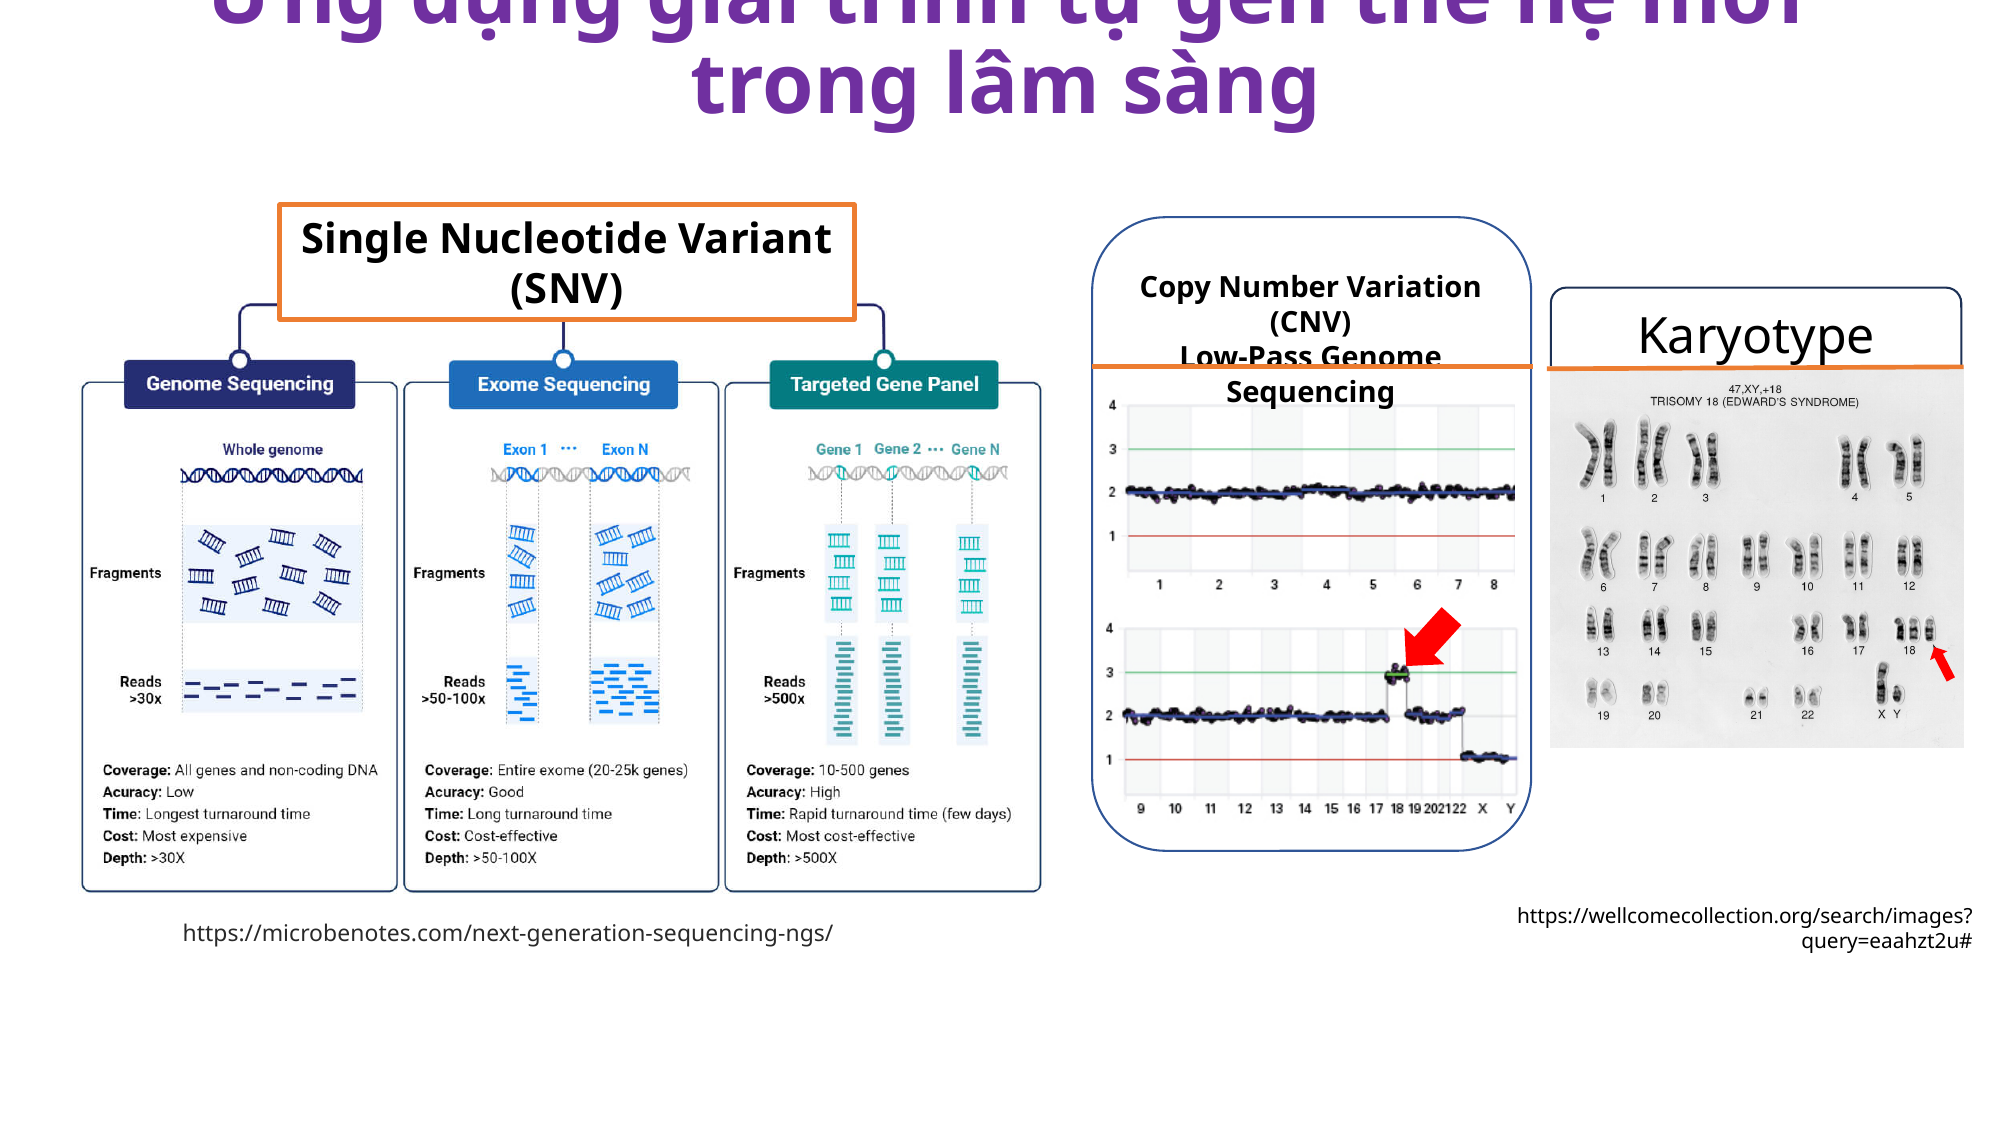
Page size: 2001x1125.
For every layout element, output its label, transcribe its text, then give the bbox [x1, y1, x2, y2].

text_box https://wellcomecollection.org/search/images?query=eaahzt2u# [1389, 895, 1988, 961]
text_box https://microbenotes.com/next-generation-sequencing-ngs/ [162, 910, 855, 953]
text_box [1092, 217, 1533, 851]
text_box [1546, 287, 1964, 748]
text_box Ứng dụng giải trình tự gen thế hệ mới trong lâm sàng [99, 30, 1914, 140]
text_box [71, 189, 1052, 895]
